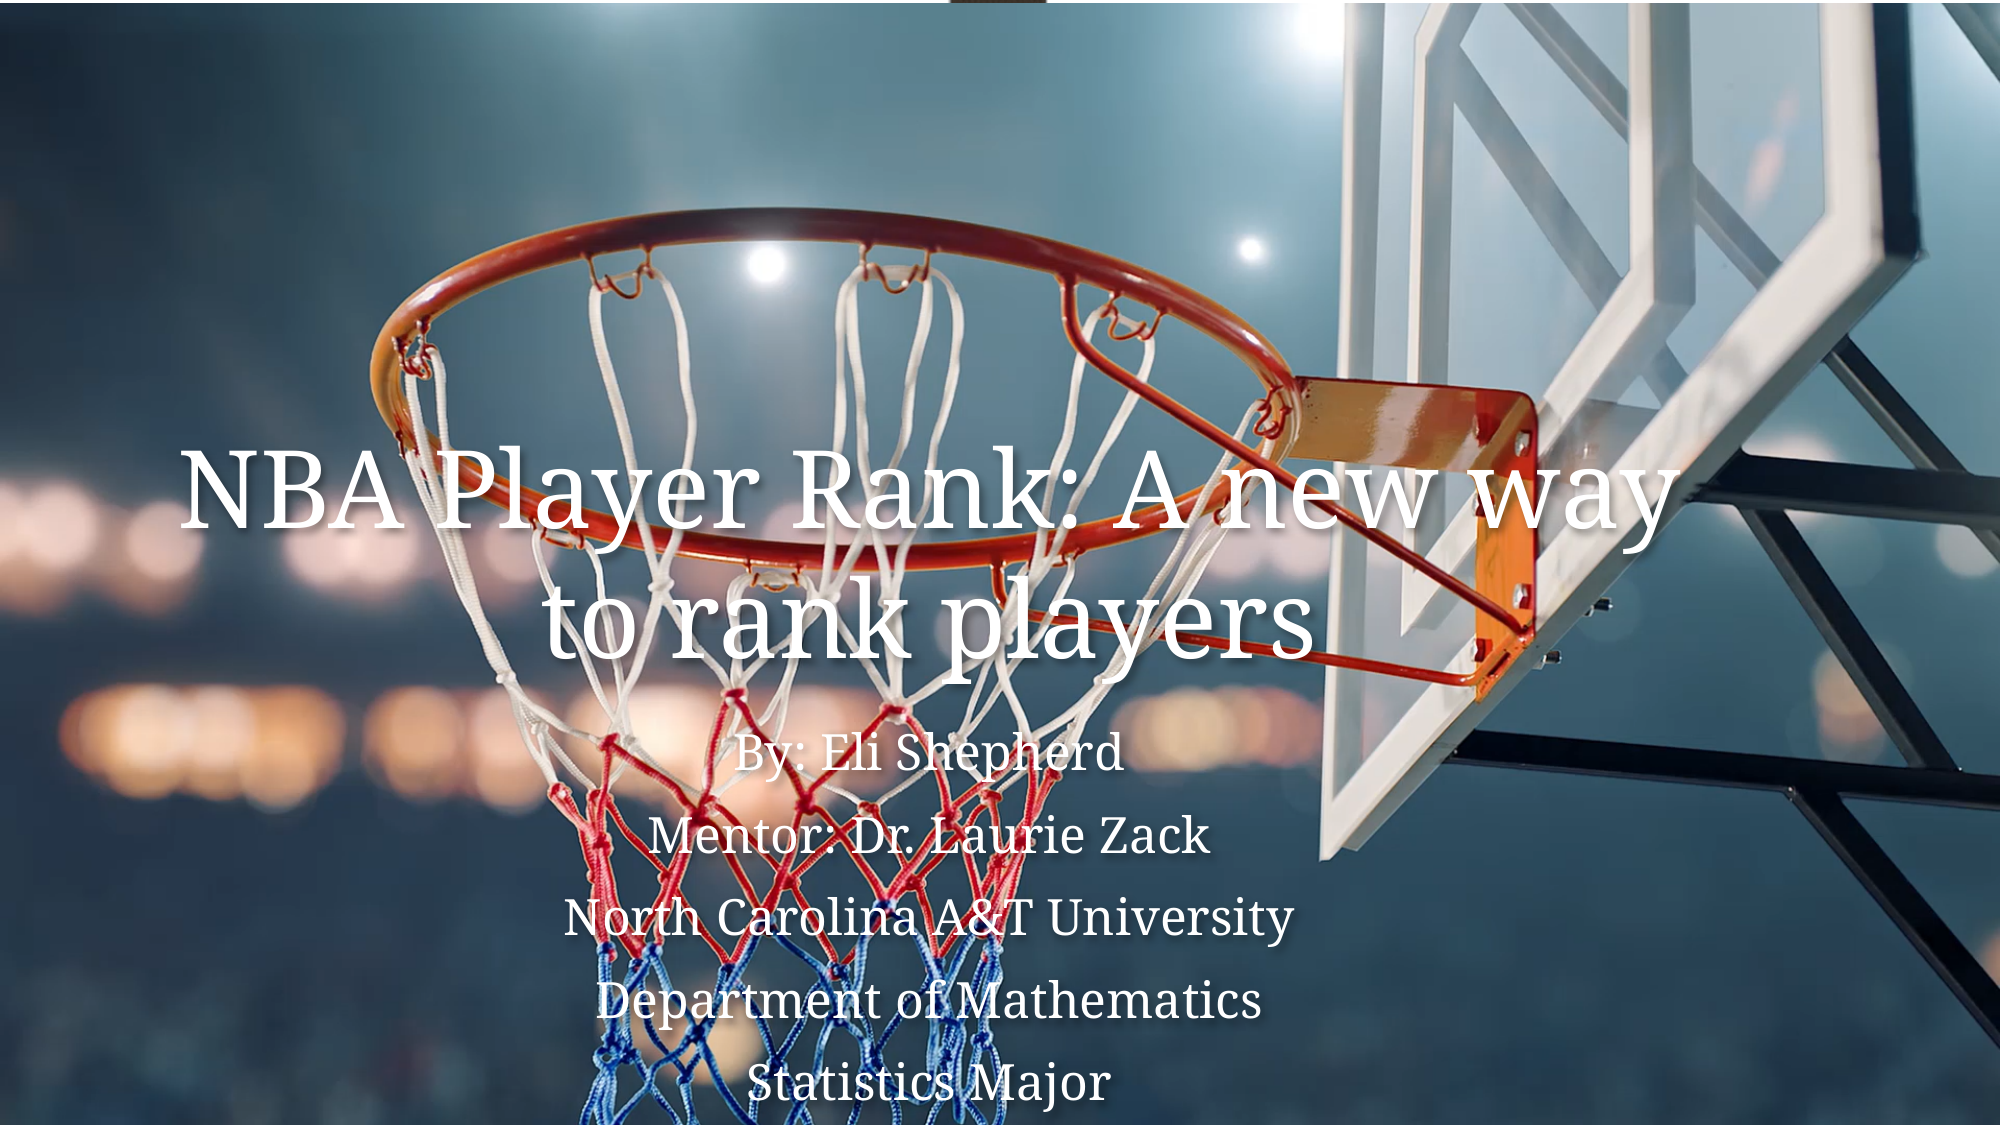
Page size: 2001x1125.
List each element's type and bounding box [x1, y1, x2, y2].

text_box [0, 2, 2000, 1125]
